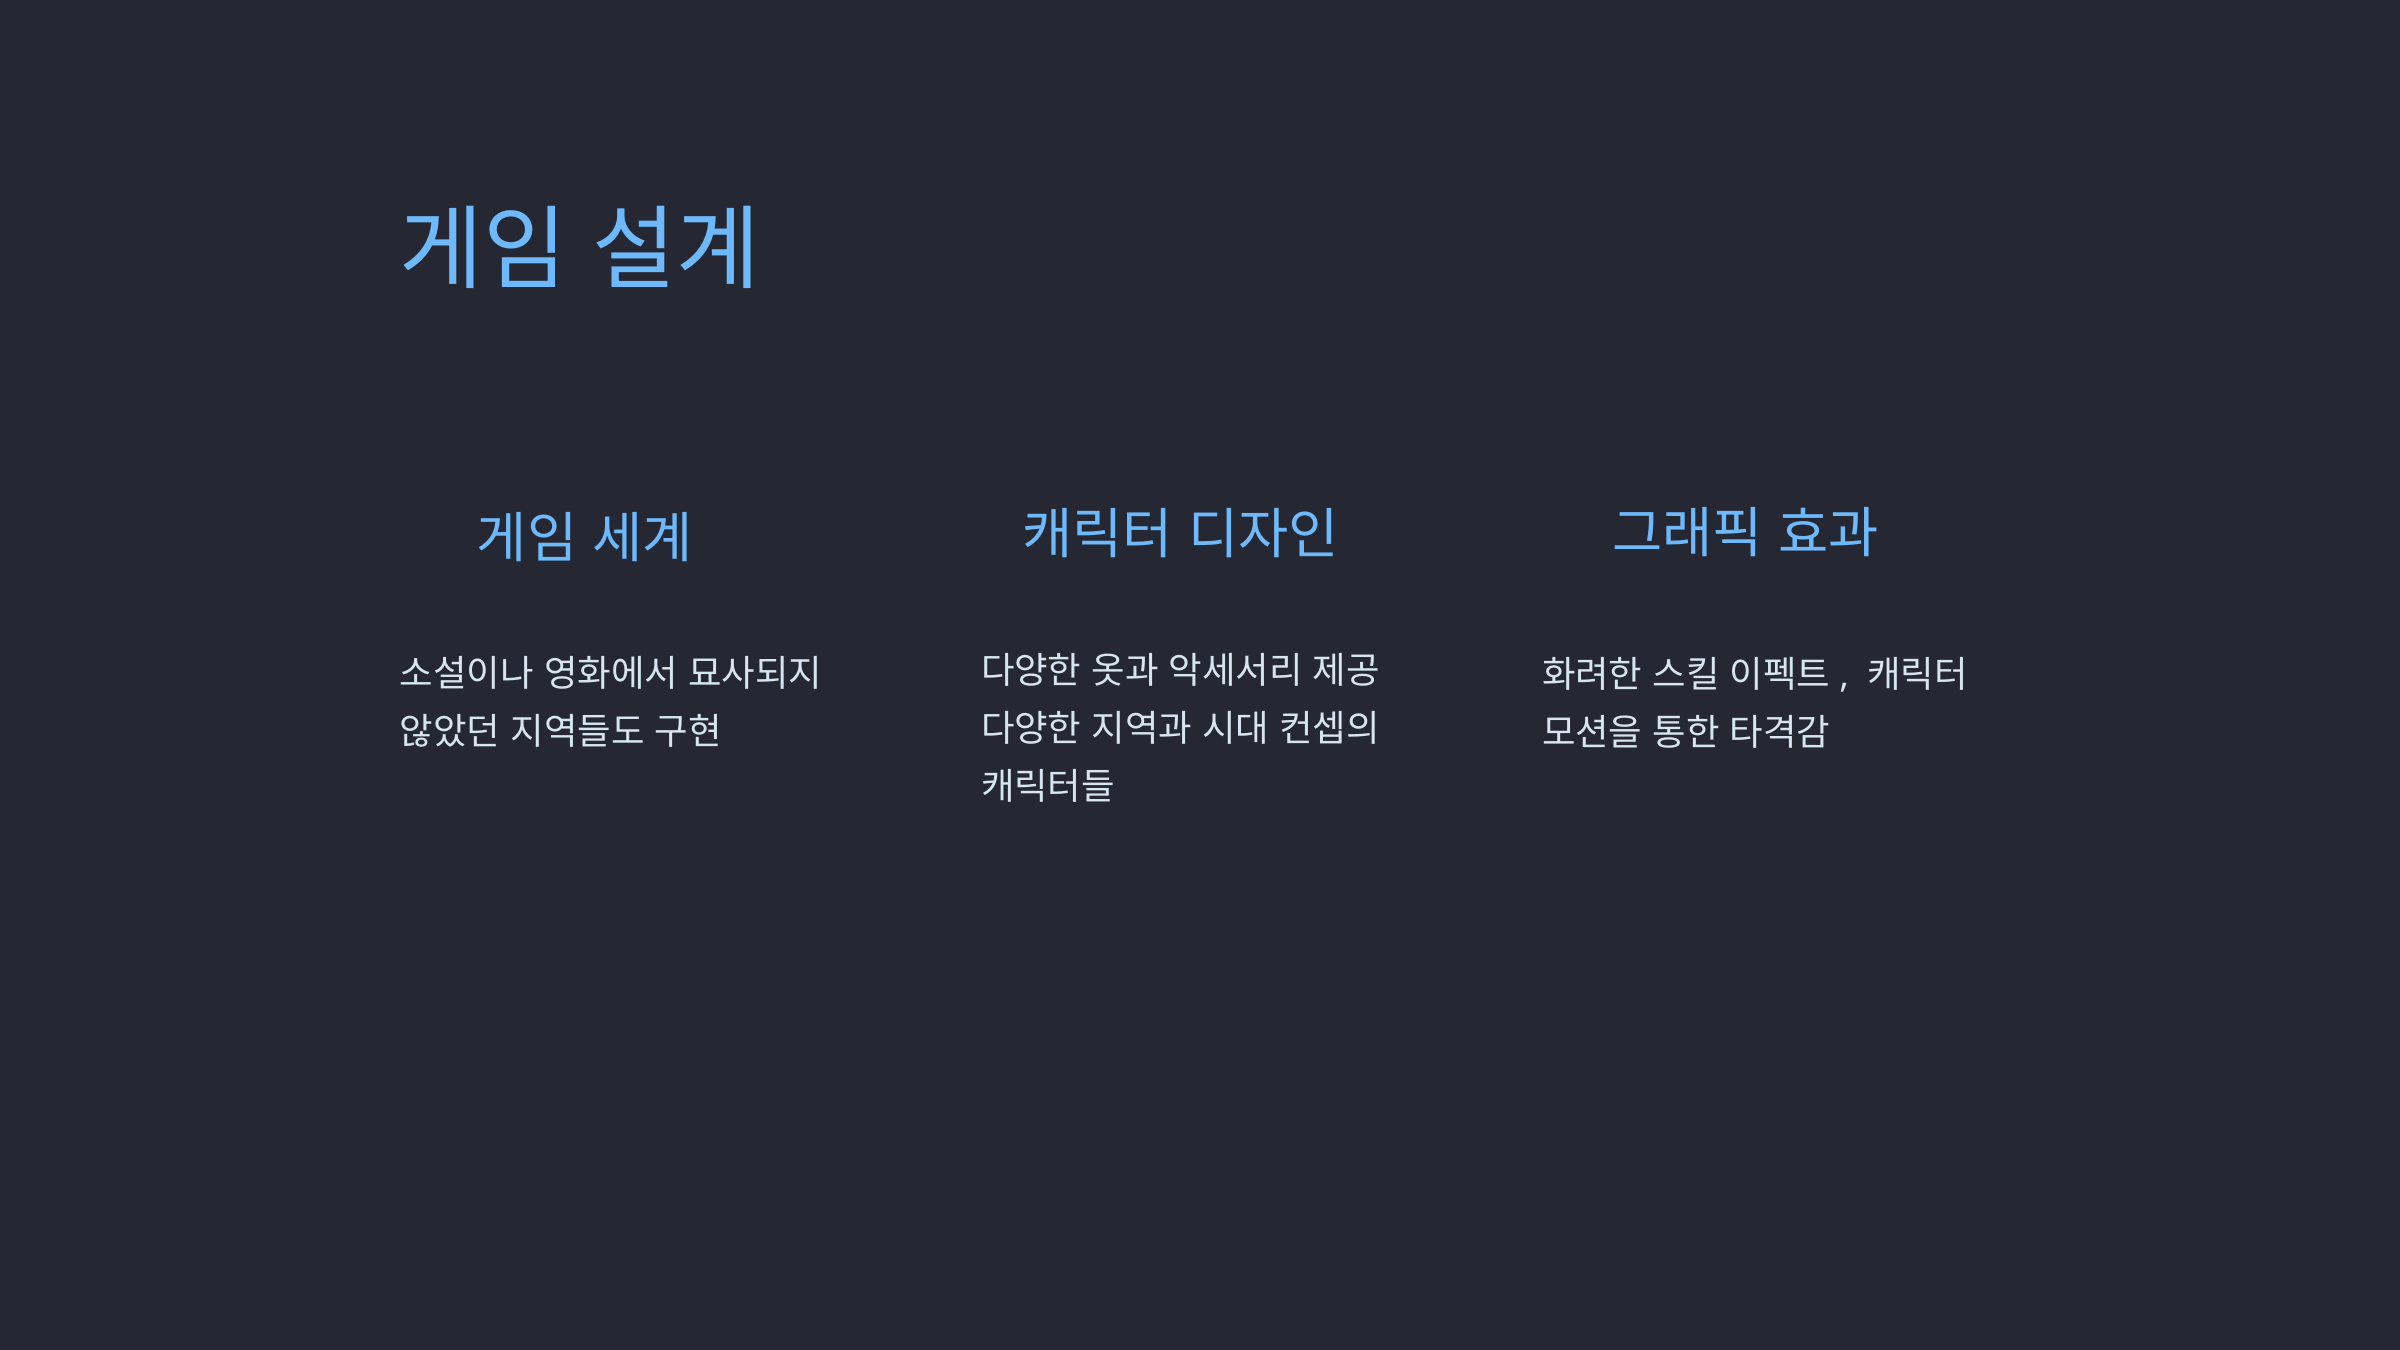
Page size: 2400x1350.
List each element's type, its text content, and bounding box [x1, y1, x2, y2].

text_box 그래픽 효과 [1597, 488, 1938, 580]
text_box 소설이나 영화에서 묘사되지 않았던 지역들도 구현 [385, 628, 872, 837]
text_box [0, 0, 2400, 1350]
text_box 게임 설계 [385, 178, 1115, 292]
text_box 캐릭터 디자인 [1007, 489, 1392, 594]
text_box 다양한 옷과 악세서리 제공 다양한 지역과 시대 컨셉의 캐릭터들 [966, 624, 1433, 834]
text_box 화려한 스킬 이펙트, 캐릭터 모션을 통한 타격감 [1527, 628, 2082, 921]
text_box 게임 세계 [462, 492, 803, 561]
